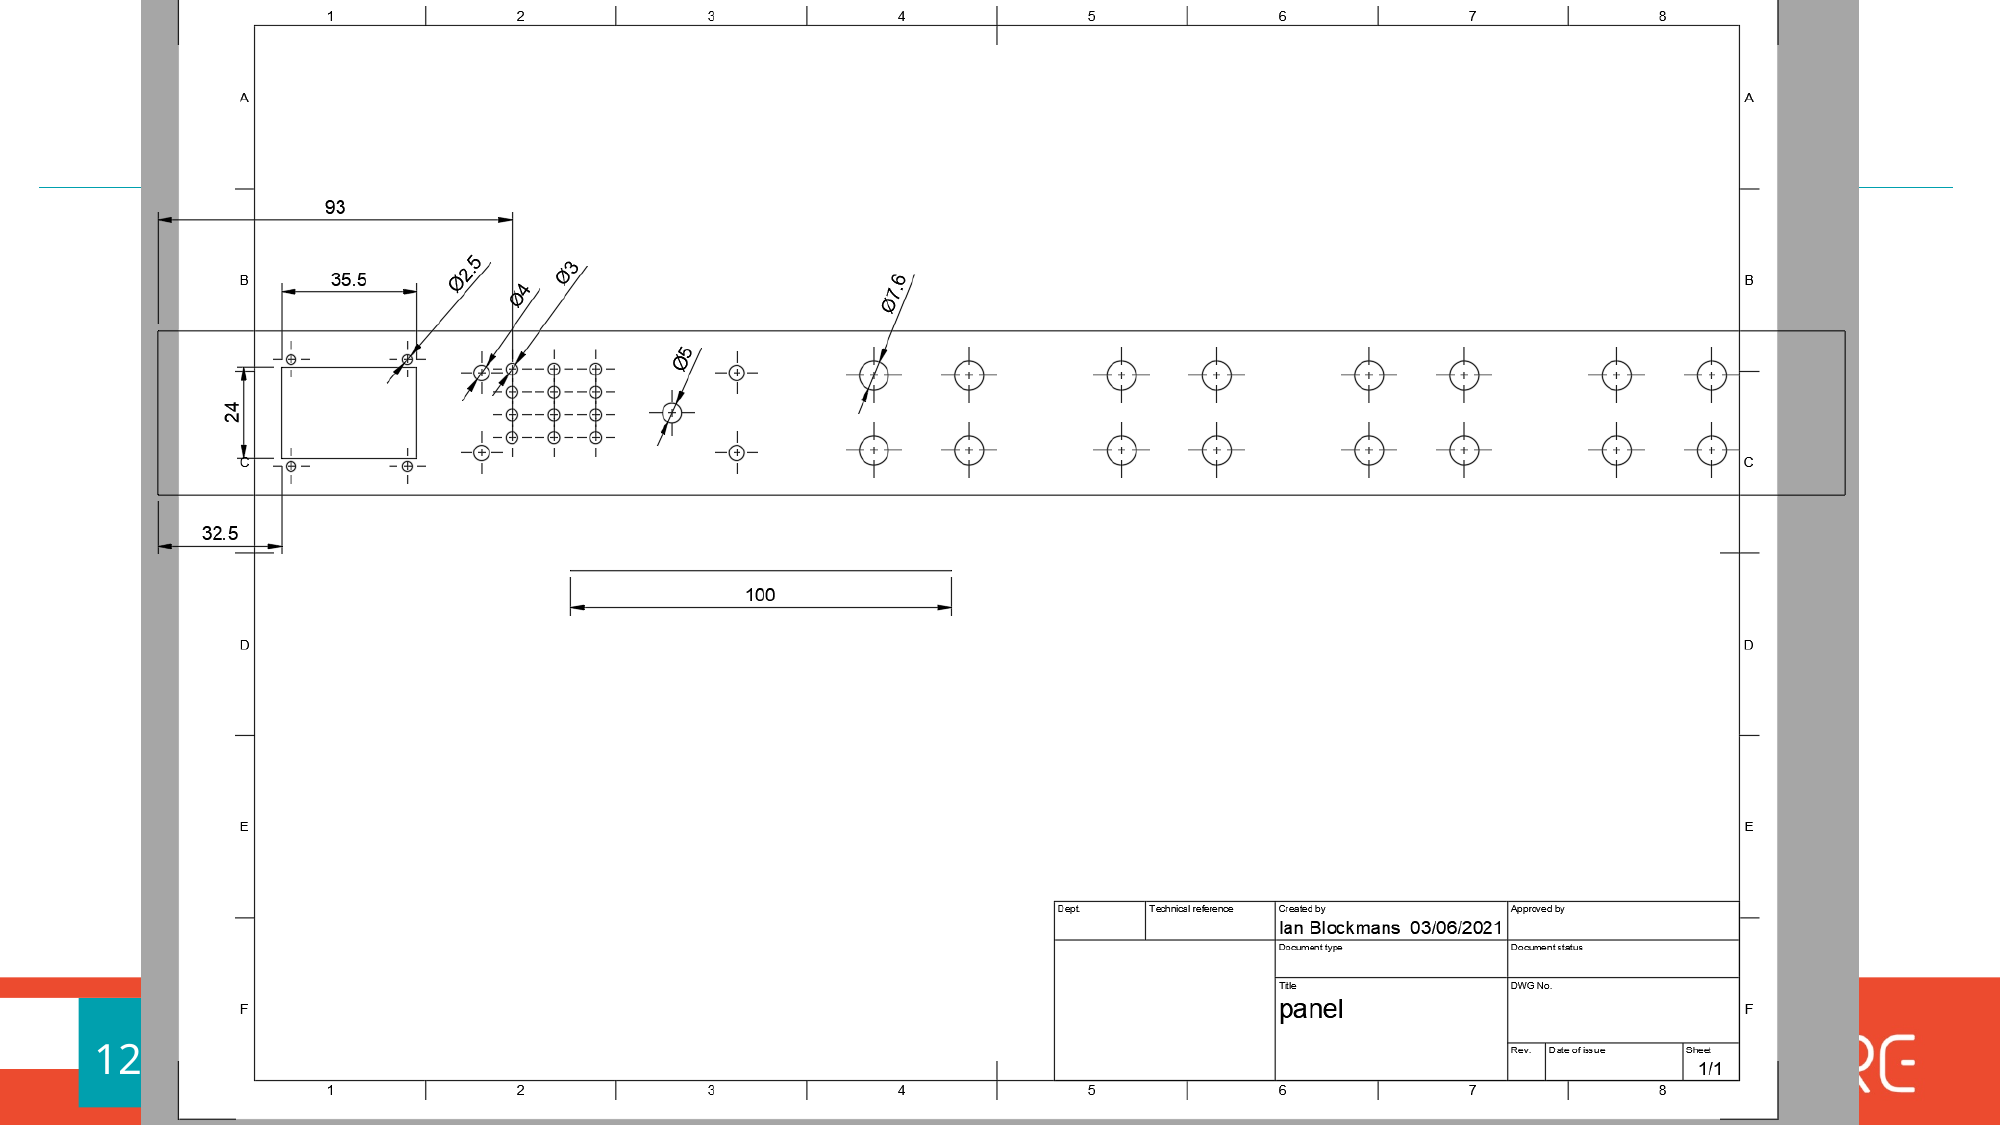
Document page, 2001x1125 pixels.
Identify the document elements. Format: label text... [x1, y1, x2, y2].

slide_number 12 [78, 998, 135, 1108]
picture [141, 0, 1944, 1125]
